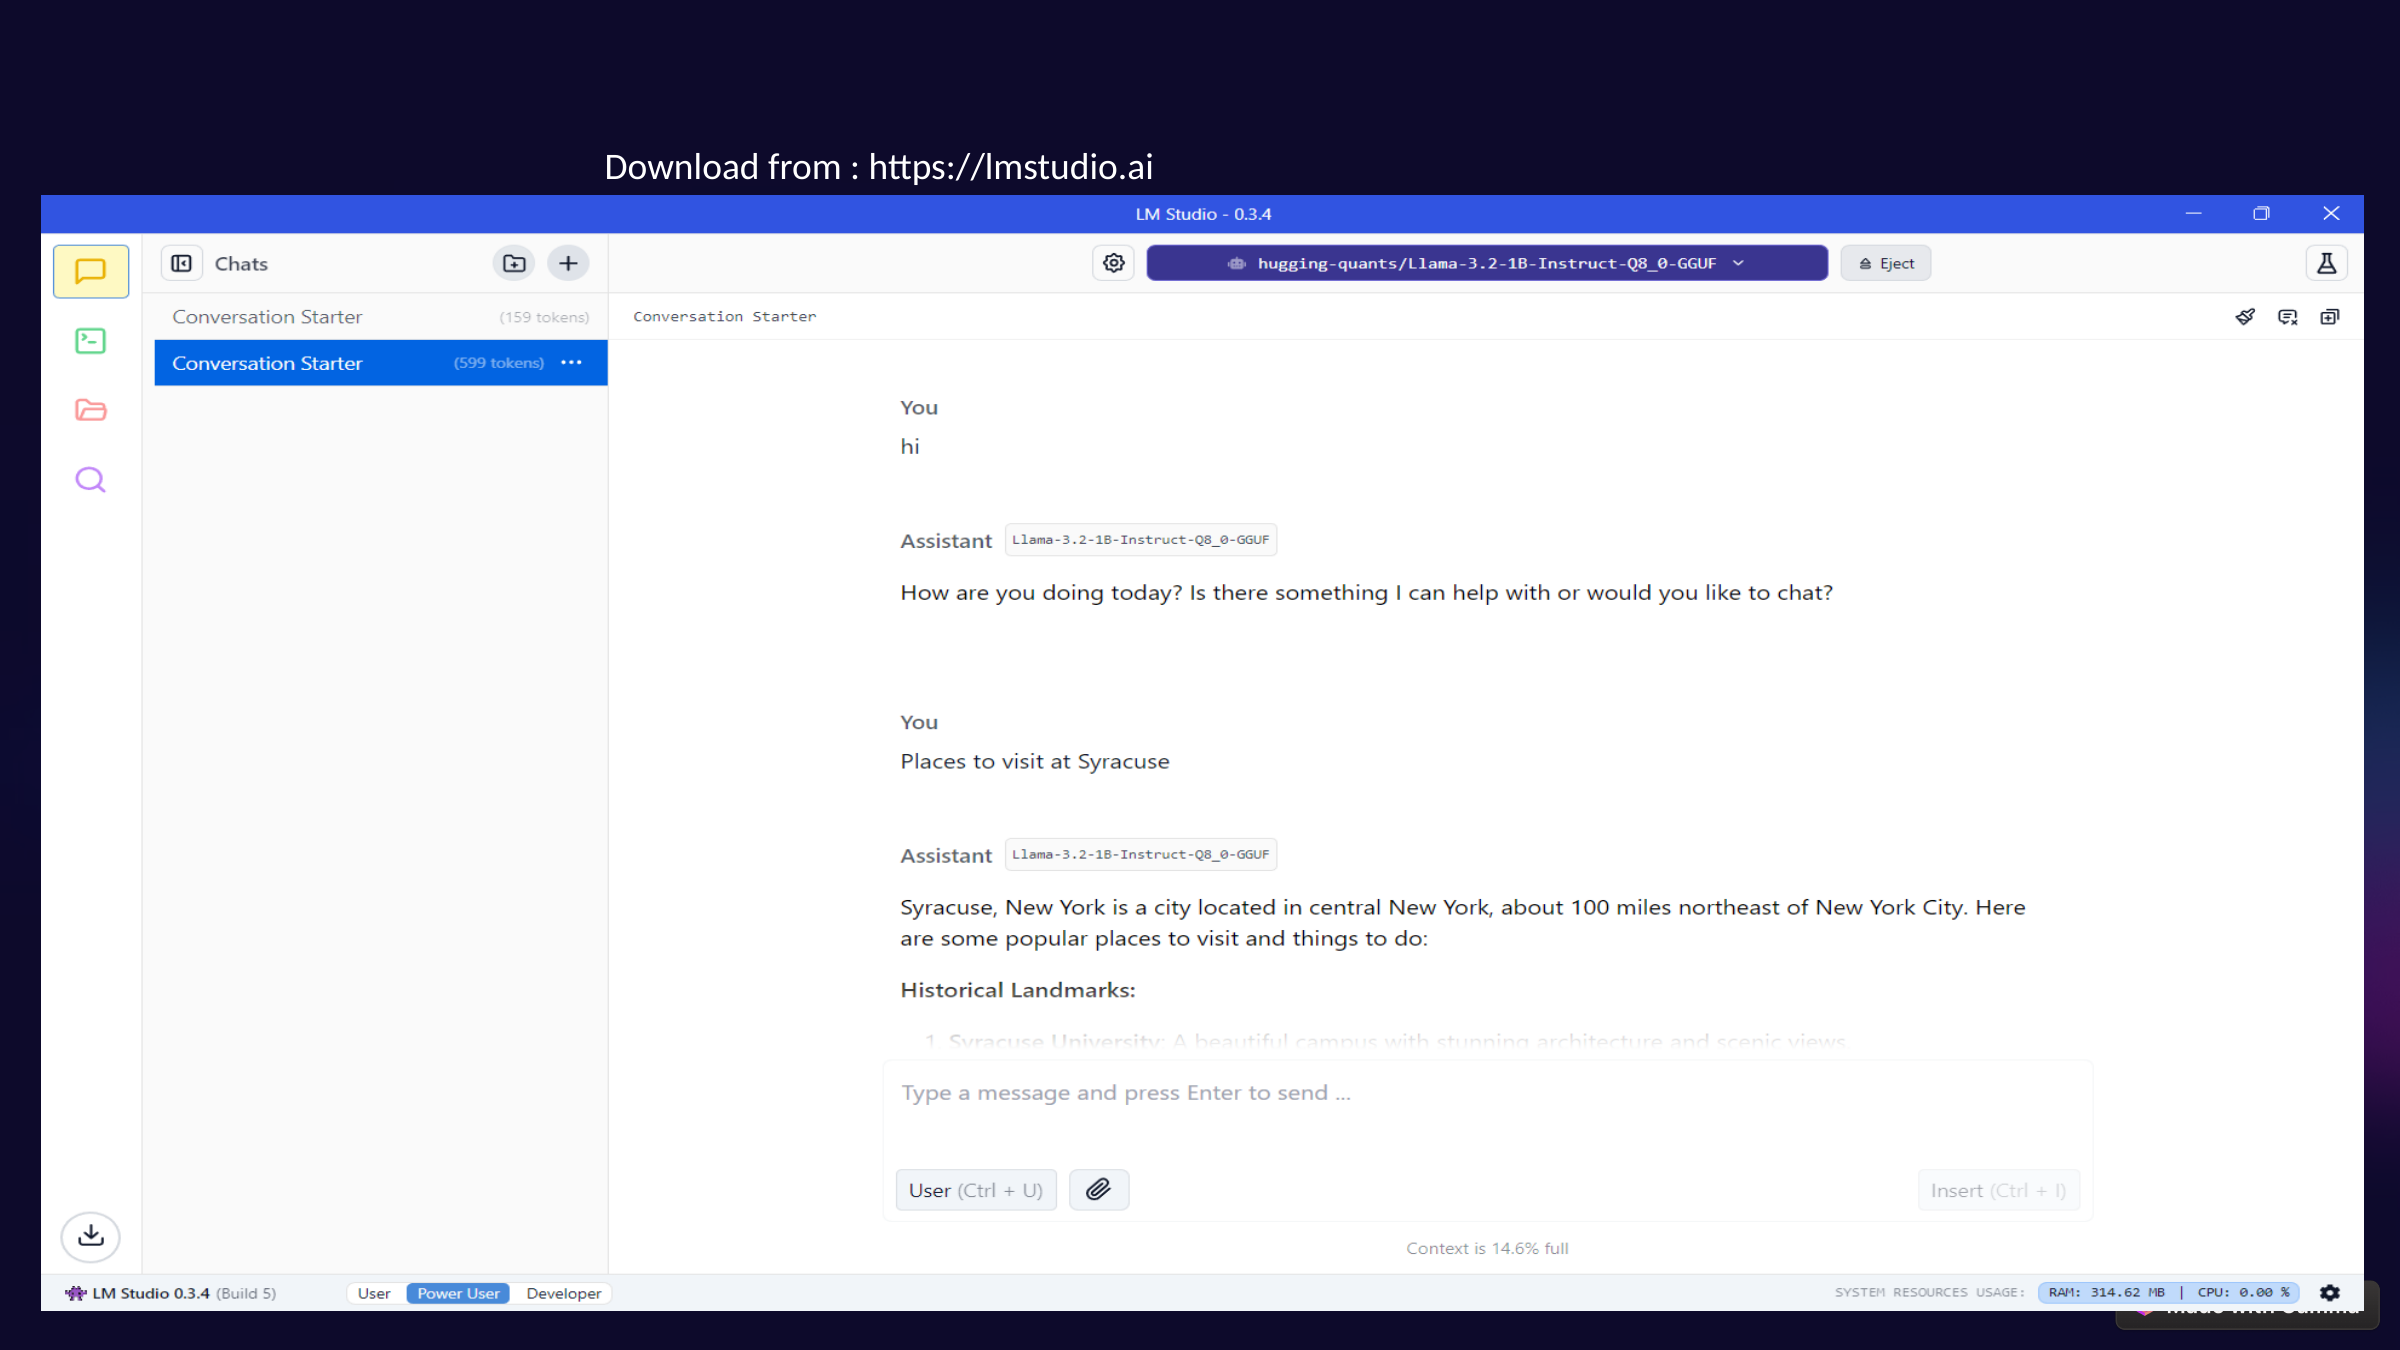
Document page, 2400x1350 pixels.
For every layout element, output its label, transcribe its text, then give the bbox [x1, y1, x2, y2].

picture [41, 195, 2389, 1339]
text_box Download from : https://lmstudio.ai [589, 134, 1986, 195]
